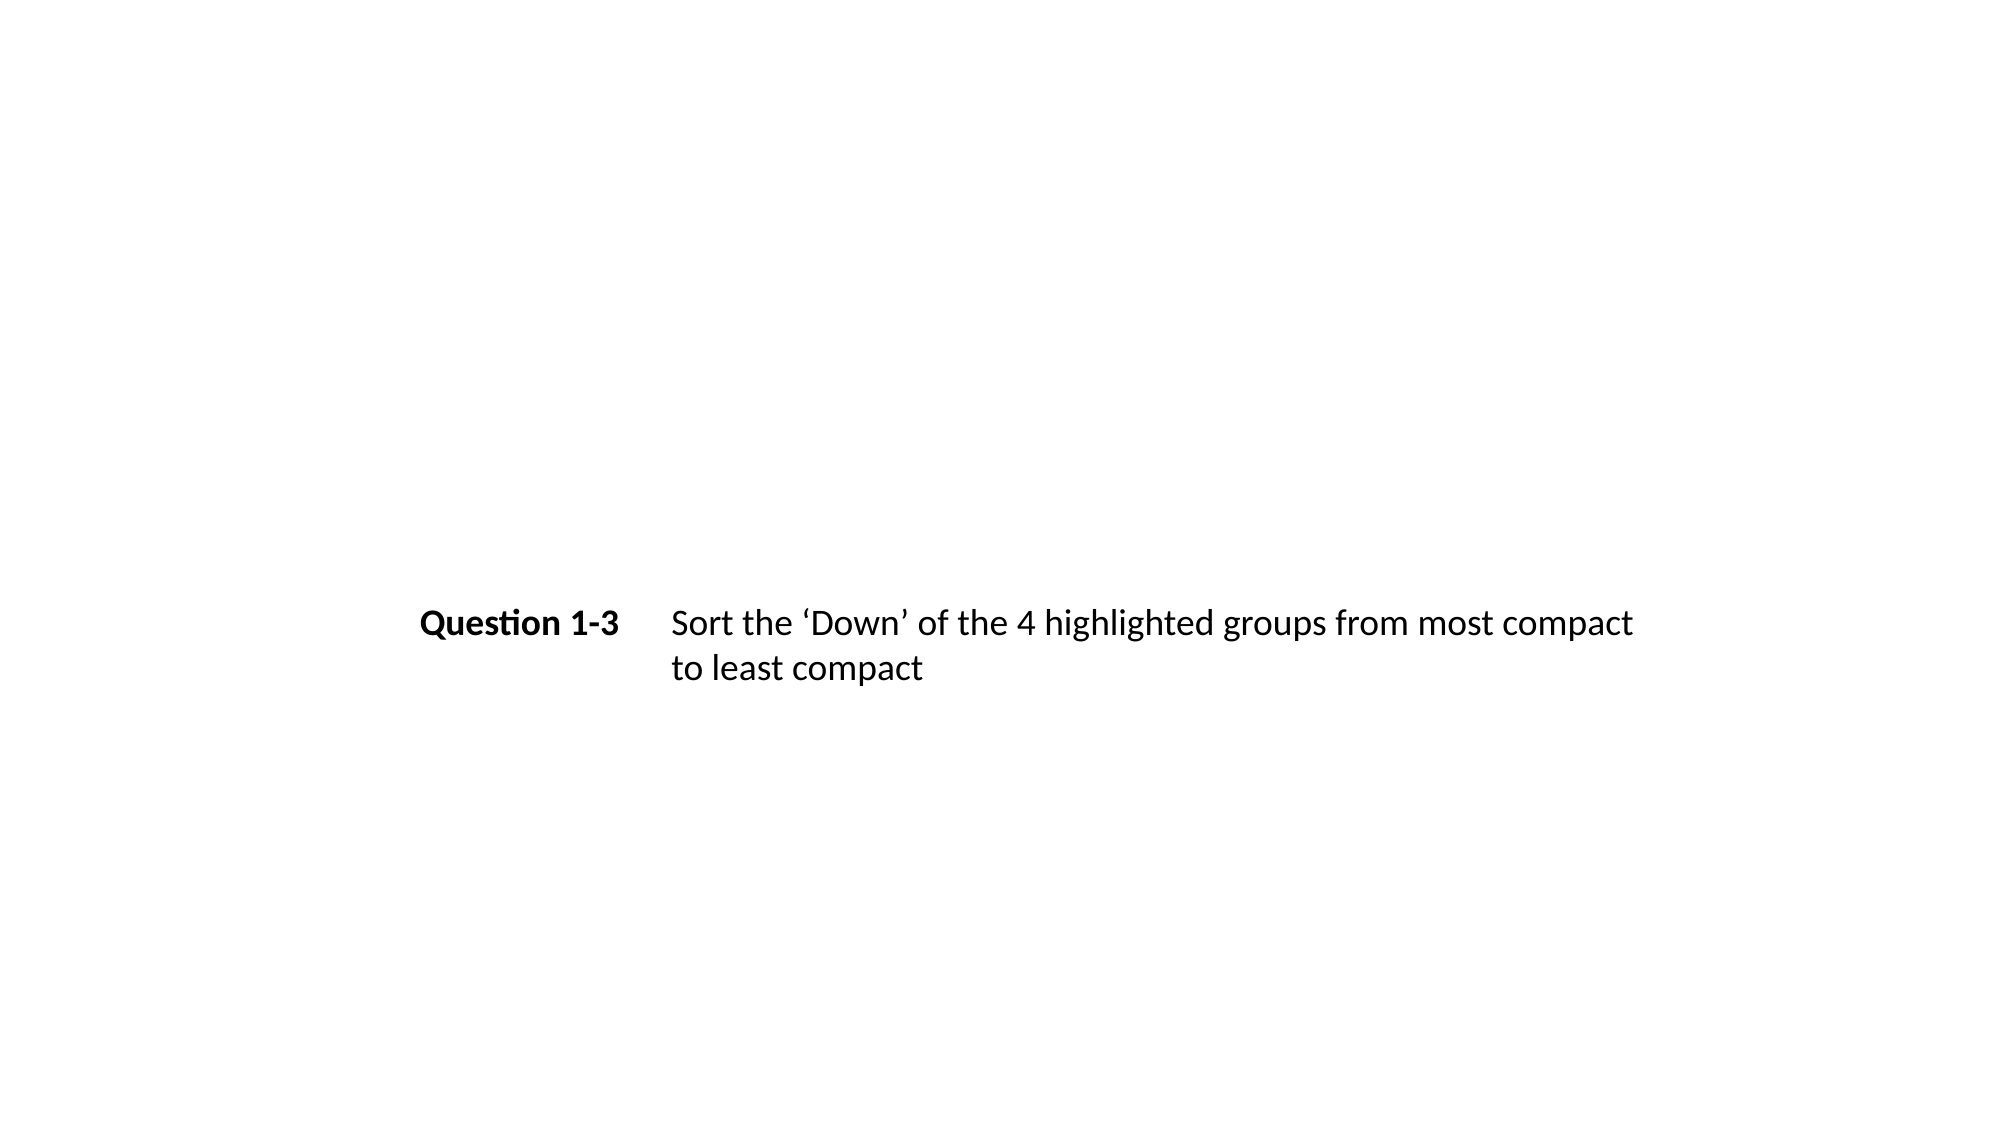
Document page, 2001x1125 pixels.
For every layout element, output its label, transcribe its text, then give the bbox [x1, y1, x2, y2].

text_box Question 1-3 [405, 590, 635, 651]
text_box Sort the ‘Down’ of the 4 highlighted groups from most compact to least compact [656, 590, 2000, 696]
